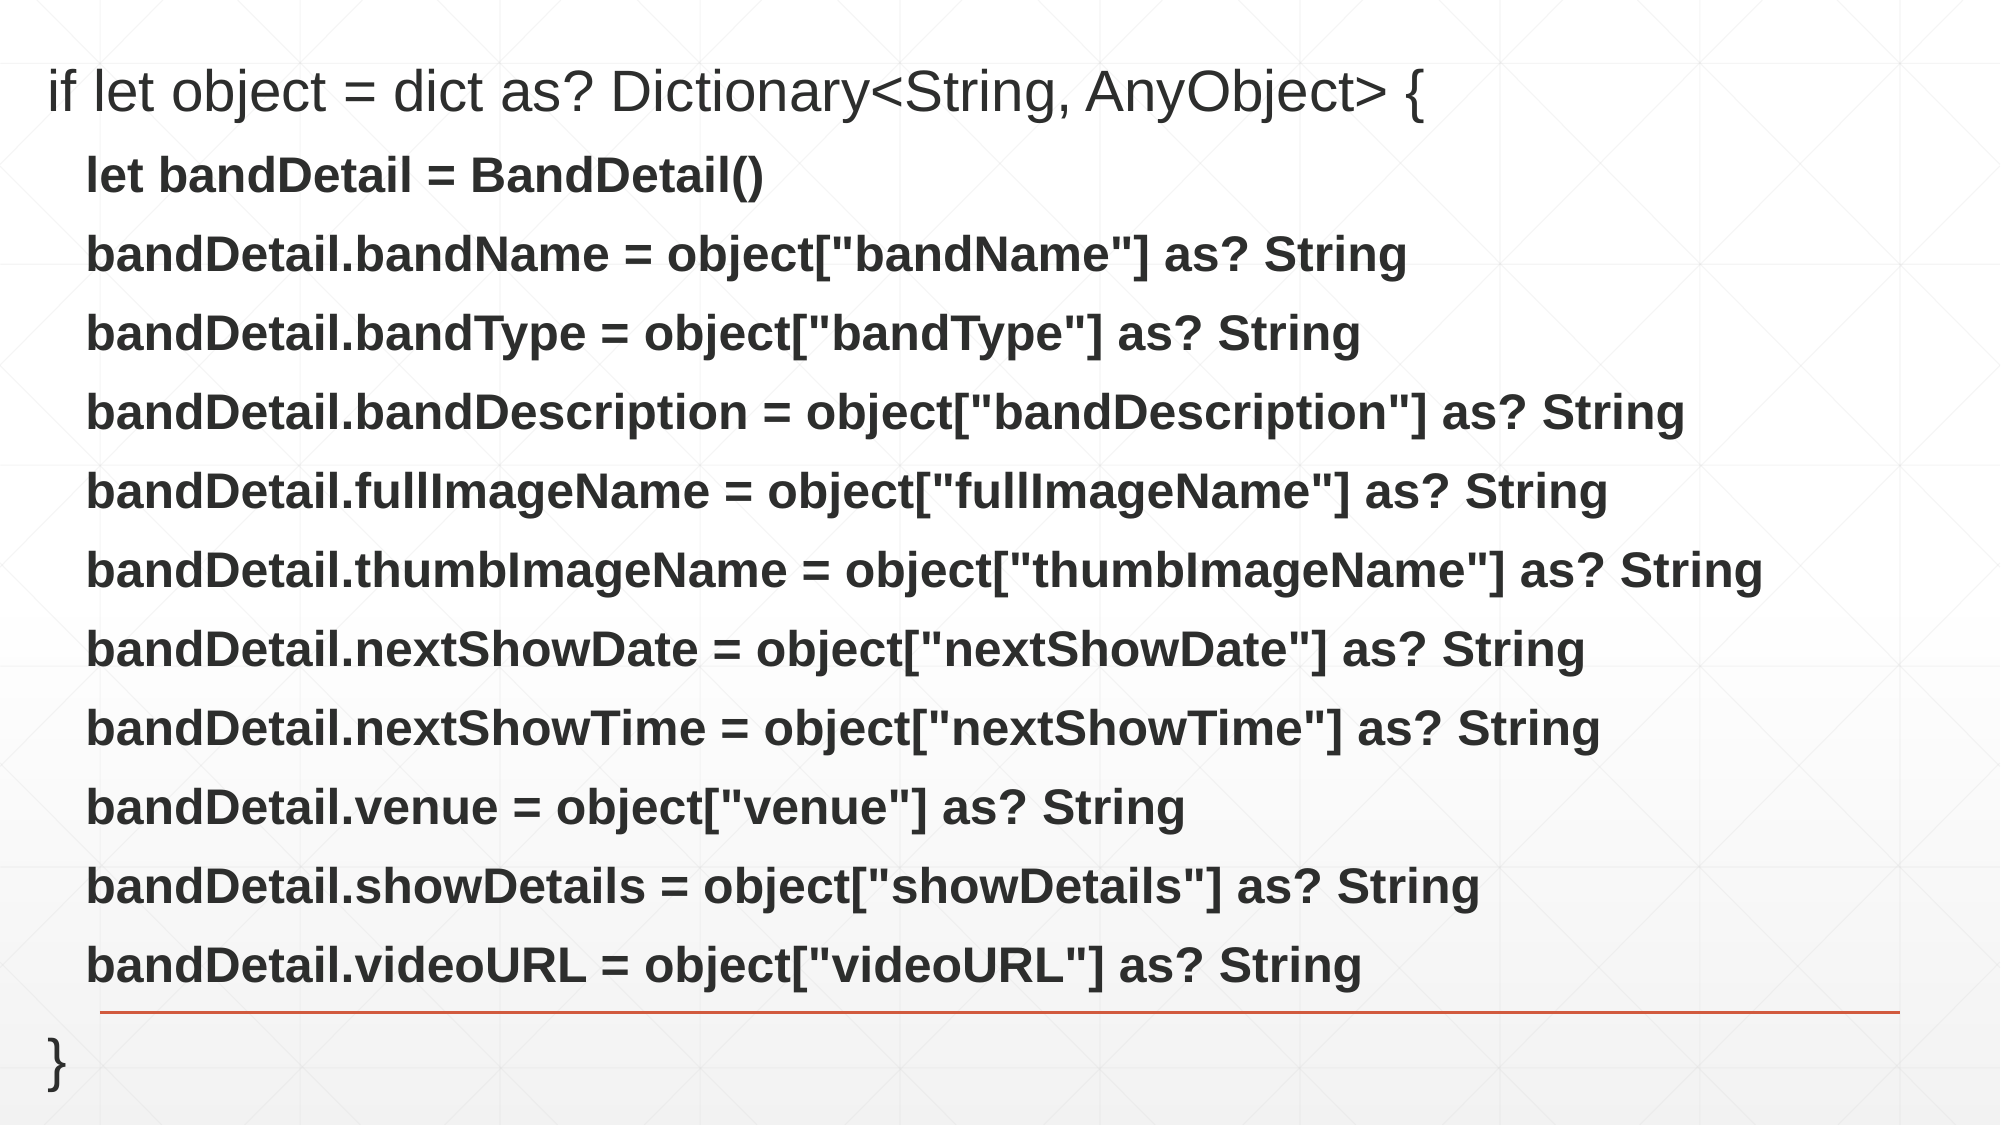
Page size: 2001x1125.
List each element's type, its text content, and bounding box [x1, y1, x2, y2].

list if let object = dict as? Dictionary<String, AnyObject> { let bandDetail = BandDetail() bandDetail.bandName = object["bandName"] as? String bandDetail.bandType = object["bandType"] as? String bandDetail.bandDescription = object["bandDescription"] as? String bandDetail.fullImageName = object["fullImageName"] as? String bandDetail.thumbImageName = object["thumbImageName"] as? String bandDetail.nextShowDate = object["nextShowDate"] as? String bandDetail.nextShowTime = object["nextShowTime"] as? String bandDetail.venue = object["venue"] as? String bandDetail.showDetails = object["showDetails"] as? String bandDetail.videoURL = object["videoURL"] as? String } [33, 53, 1953, 1071]
